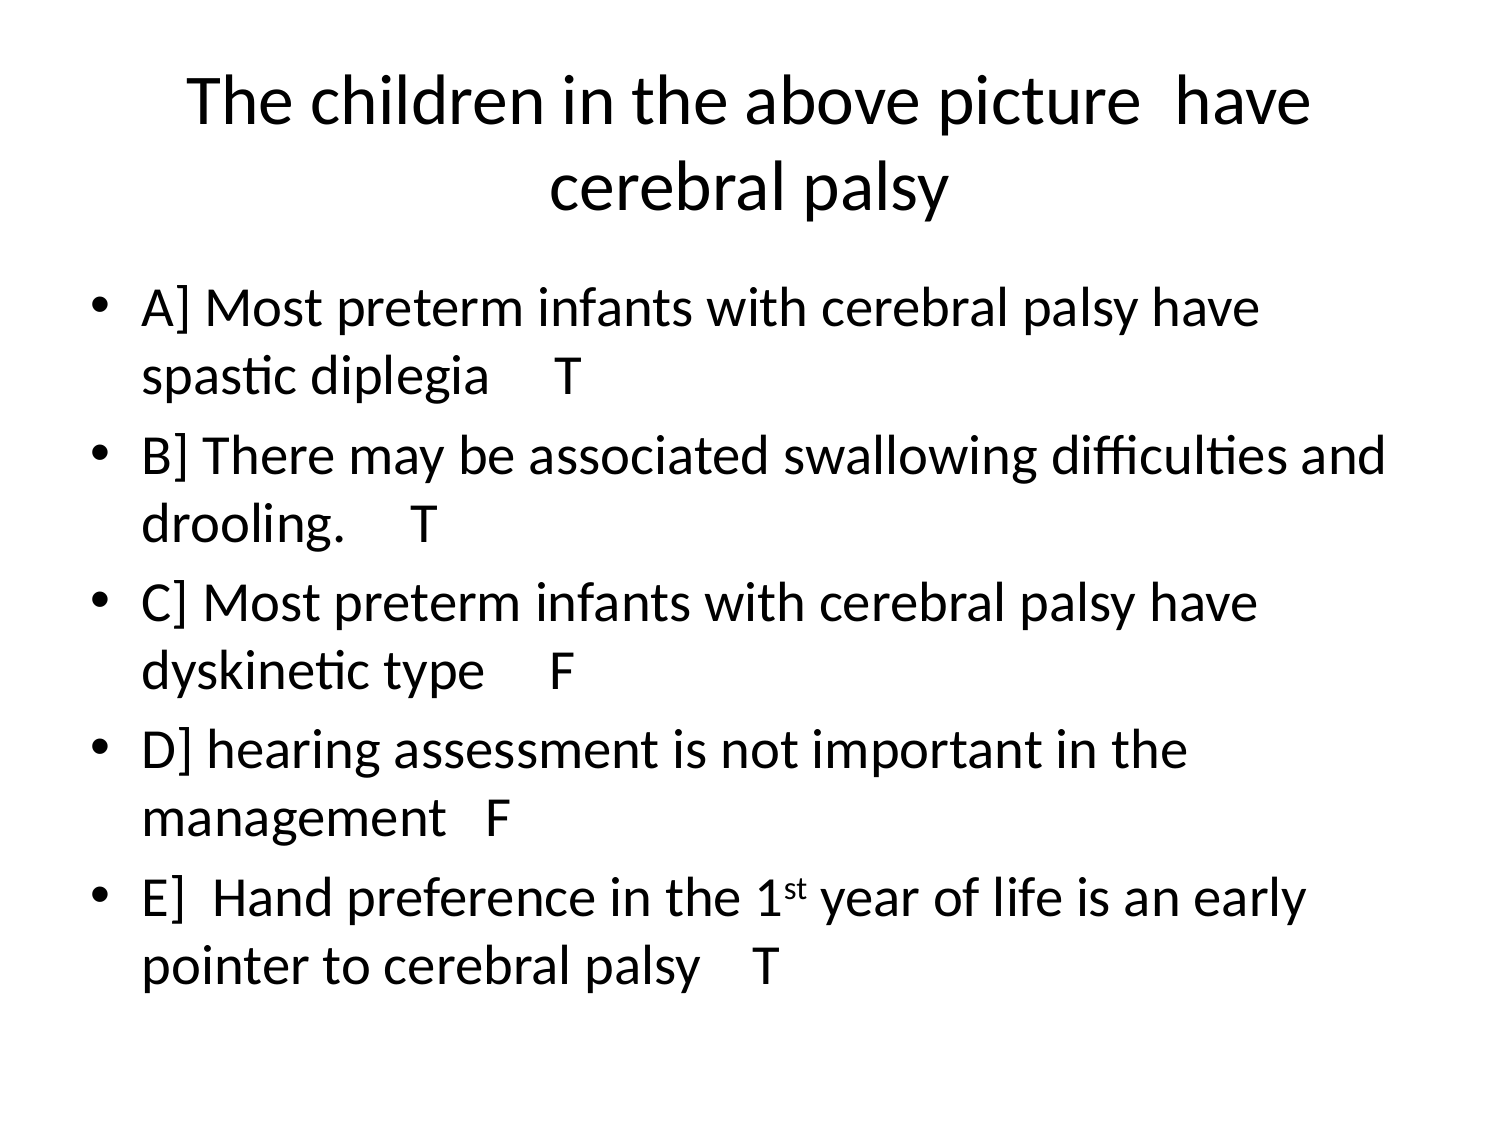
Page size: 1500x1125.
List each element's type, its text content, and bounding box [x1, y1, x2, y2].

title The children in the above picture have cerebral palsy [75, 45, 1425, 233]
list A] Most preterm infants with cerebral palsy have spastic diplegia T B] There may be associated swallowing difficulties and drooling. T C] Most preterm infants with cerebral palsy have dyskinetic type F D] hearing assessment is not important in the management F E] Hand preference in the 1st year of life is an early pointer to cerebral palsy T [75, 262, 1425, 1005]
